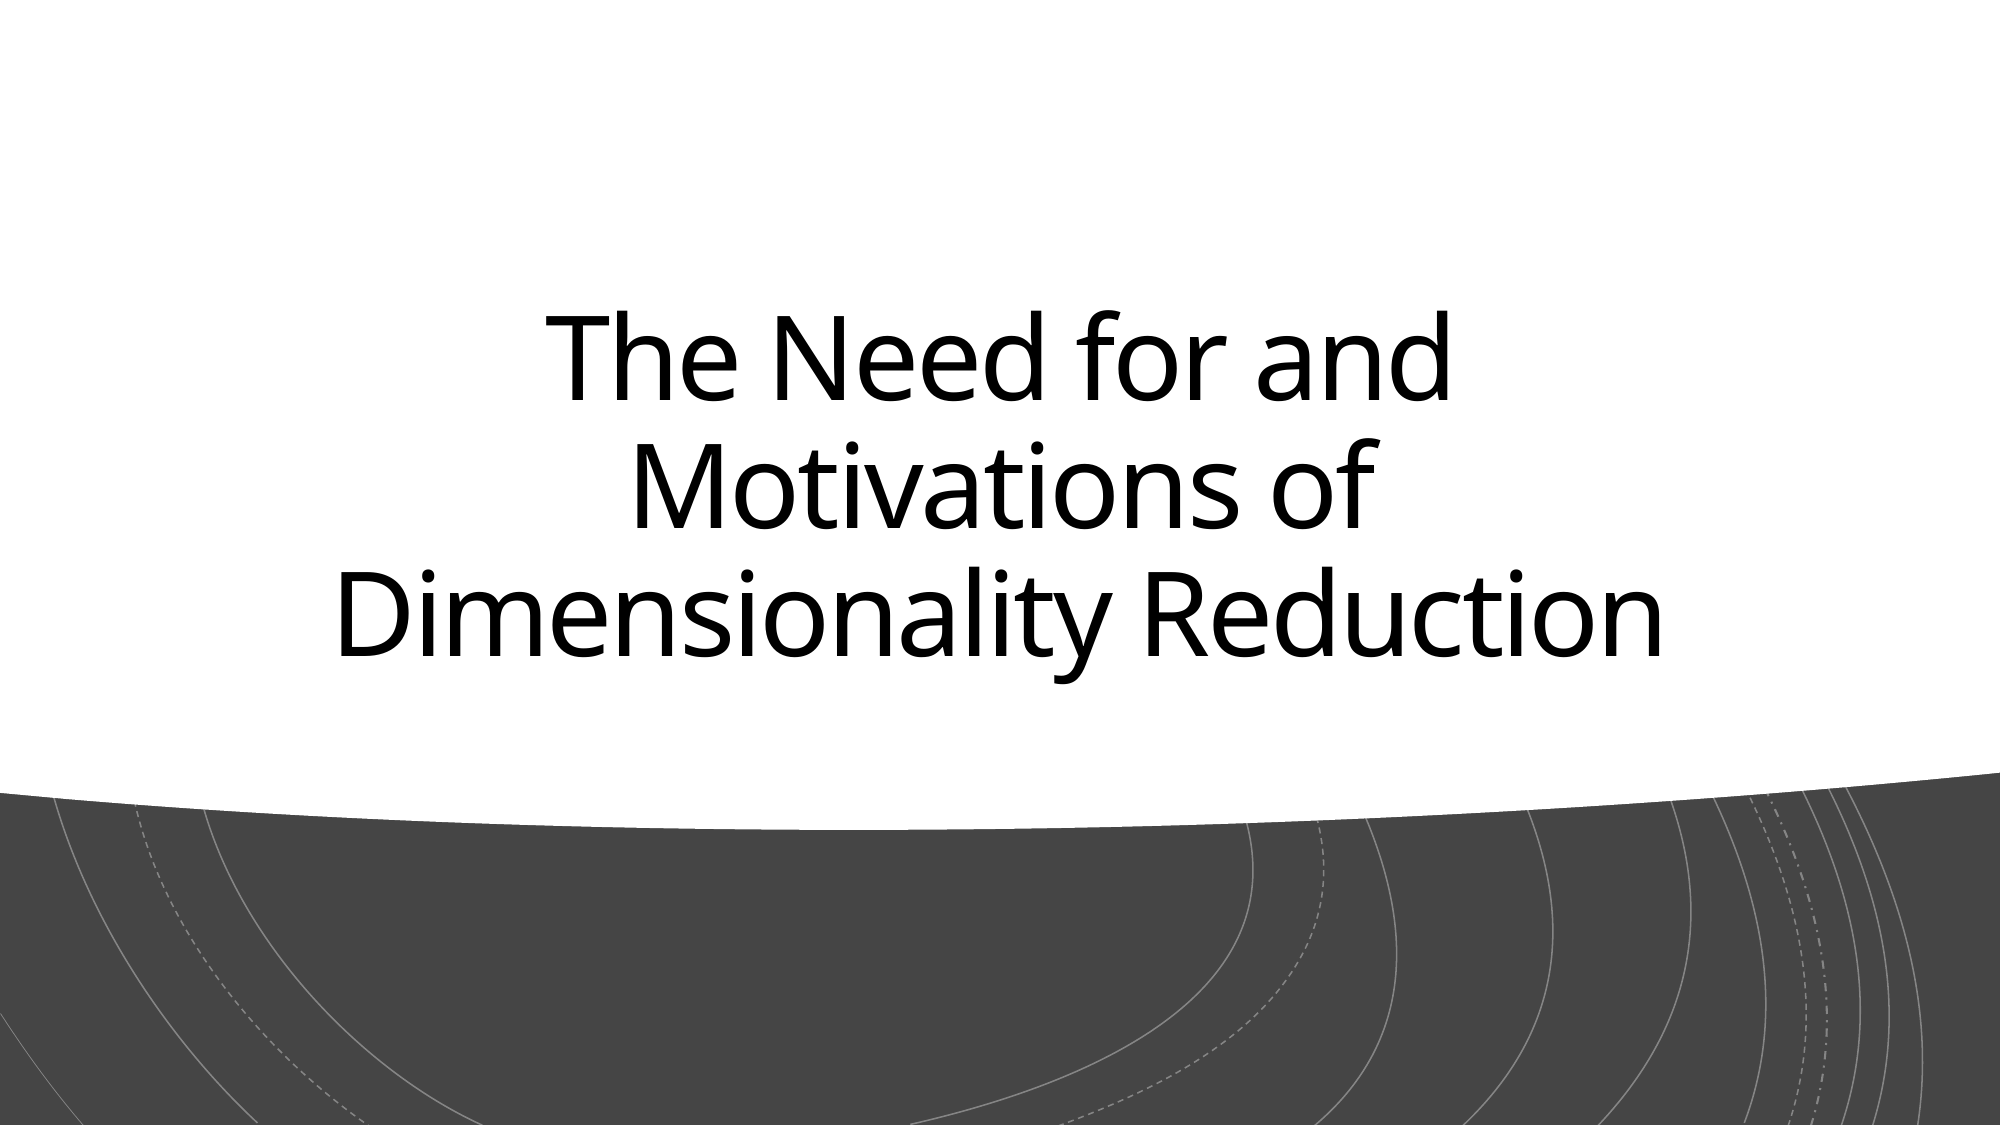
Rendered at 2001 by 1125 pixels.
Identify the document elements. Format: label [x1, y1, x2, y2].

text_box [0, 0, 2000, 1125]
